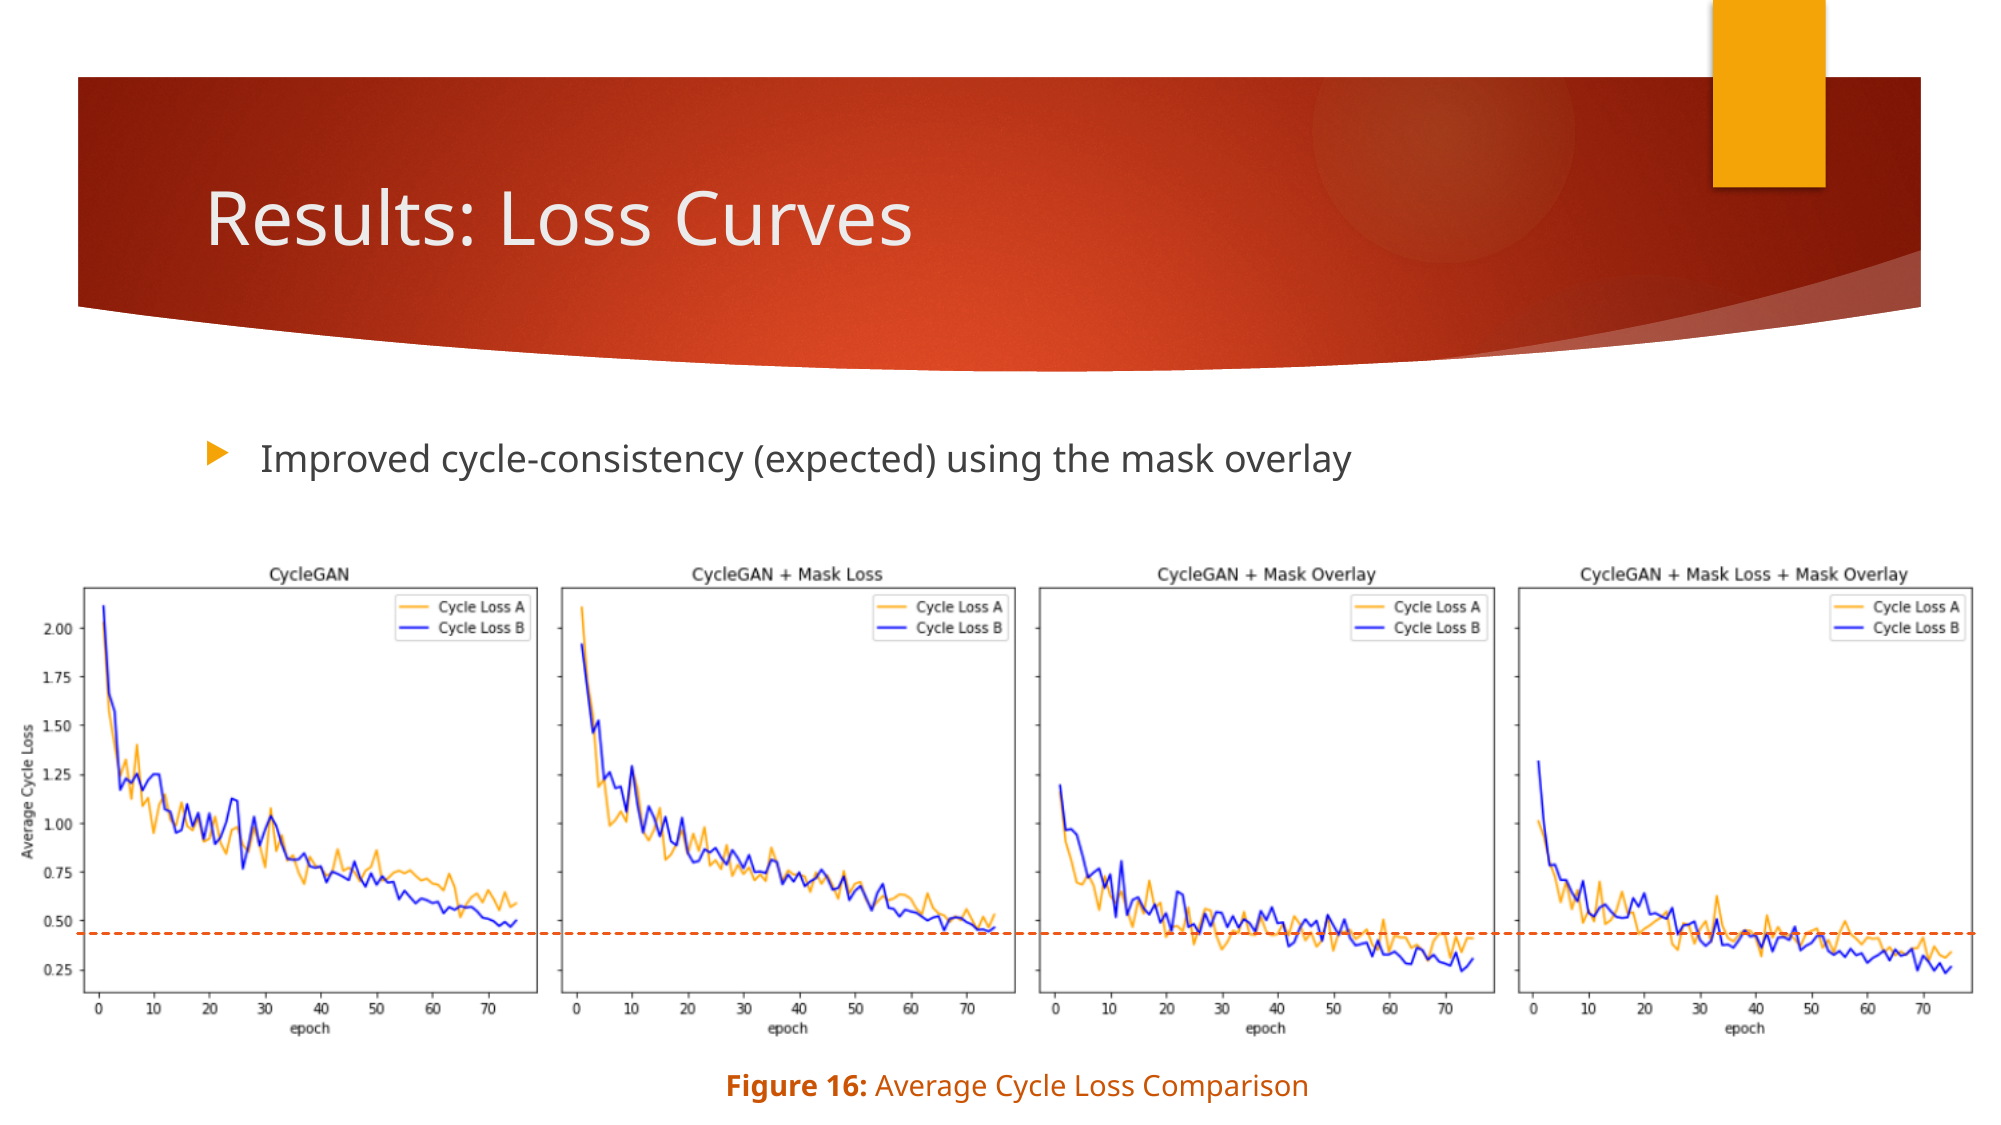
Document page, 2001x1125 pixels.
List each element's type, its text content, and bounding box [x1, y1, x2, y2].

title Results: Loss Curves [189, 155, 1627, 275]
list Improved cycle-consistency (expected) using the mask overlay [189, 427, 1627, 559]
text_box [0, 561, 2000, 1050]
text_box Figure 16: Average Cycle Loss Comparison [693, 1061, 1343, 1110]
